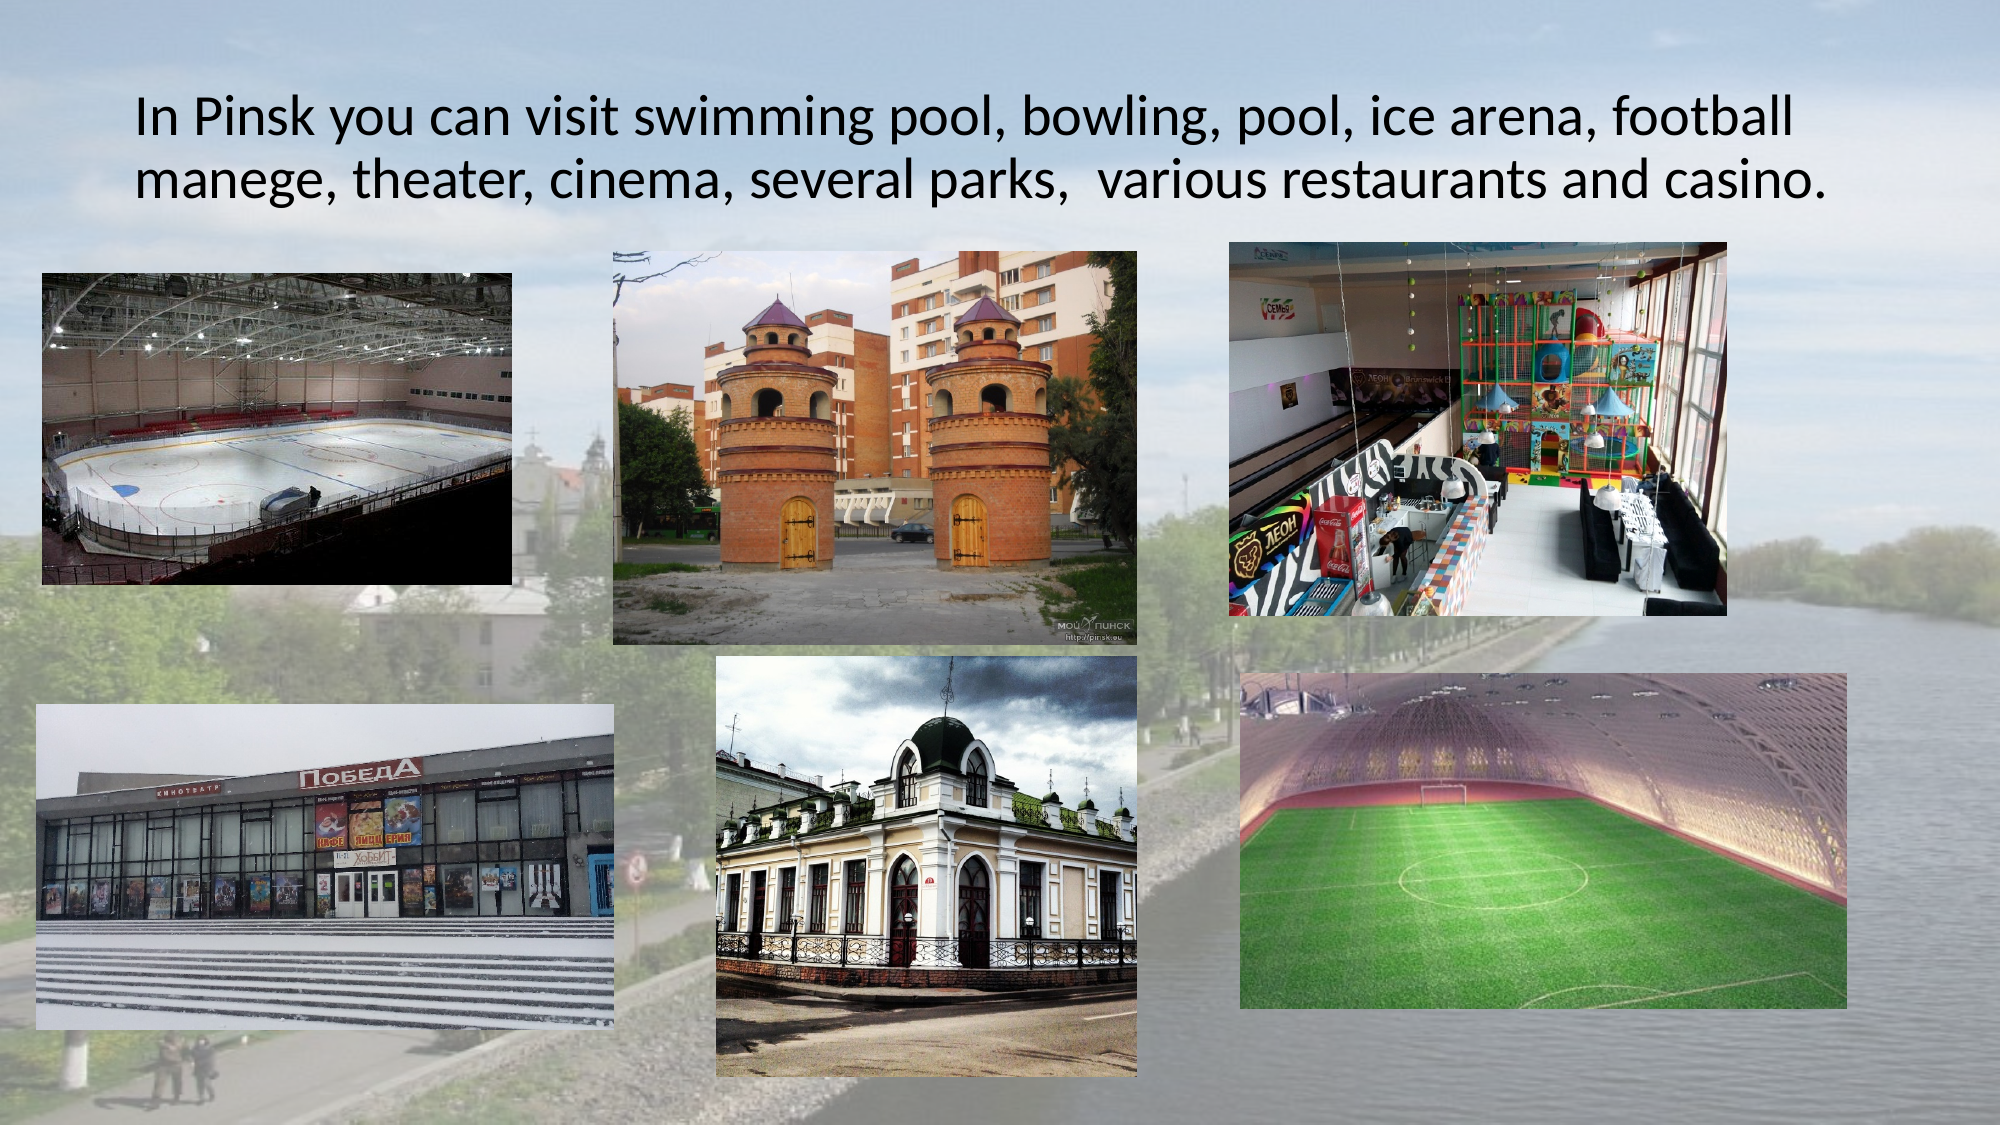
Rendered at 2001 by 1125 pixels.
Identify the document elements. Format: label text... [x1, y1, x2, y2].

list In Pinsk you can visit swimming pool, bowling, pool, ice arena, football manege, theater, cinema, several parks, various restaurants and casino. [119, 77, 1845, 792]
picture [42, 273, 512, 585]
picture [716, 656, 1137, 1077]
picture [613, 251, 1138, 645]
picture [1240, 673, 1847, 1009]
picture [36, 704, 614, 1030]
picture [1229, 242, 1727, 616]
